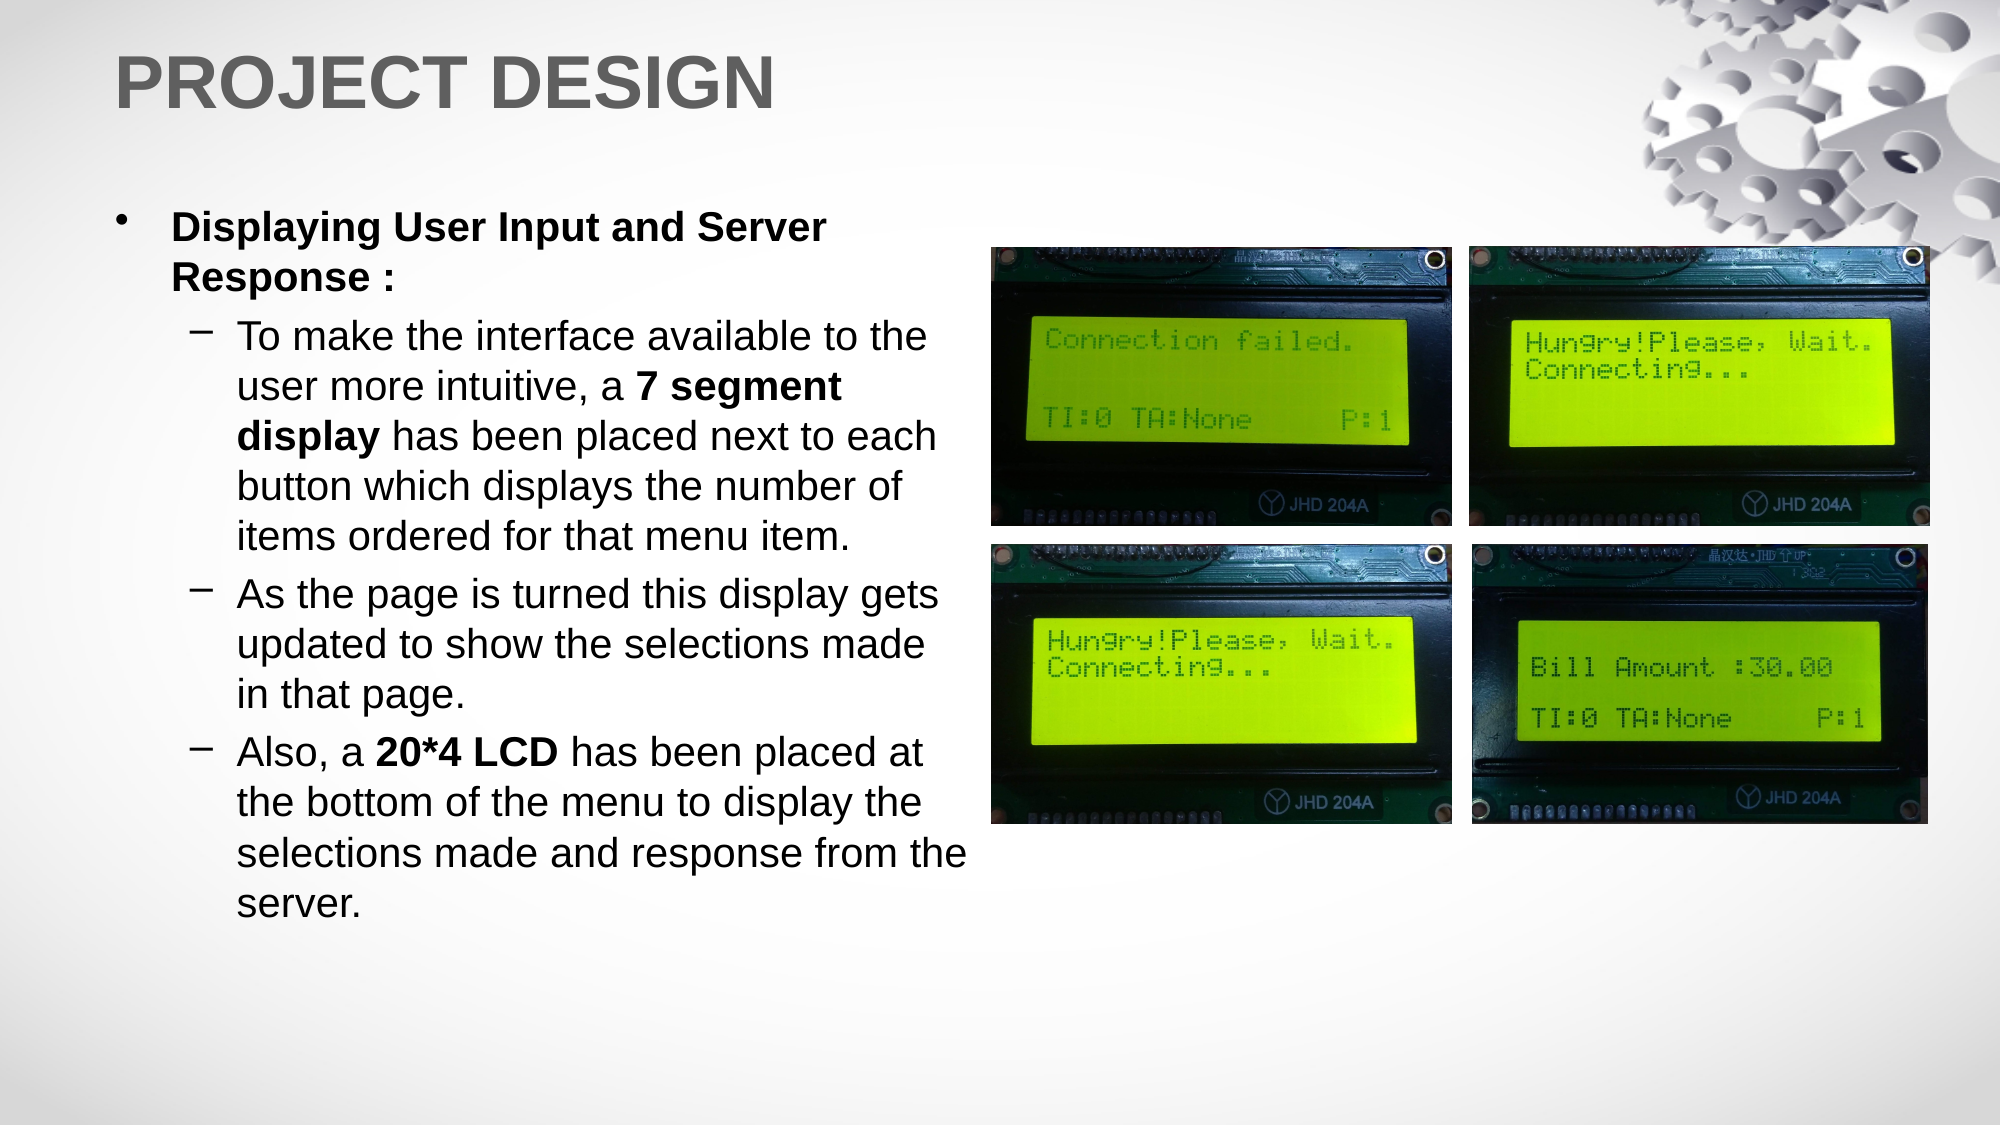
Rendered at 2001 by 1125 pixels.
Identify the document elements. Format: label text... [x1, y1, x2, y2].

picture [0, 0, 2000, 1125]
list Displaying User Input and Server Response : To make the interface available to the user more intuitive, a 7 segment display has been placed next to each button which displays the number of items ordered for that menu item. As the page is turned this display gets updated to show the selections made in that page. Also, a 20*4 LCD has been placed at the bottom of the menu to display the selections made and response from the server. [99, 192, 984, 1006]
title PROJECT DESIGN [99, 30, 1901, 127]
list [991, 247, 1452, 526]
